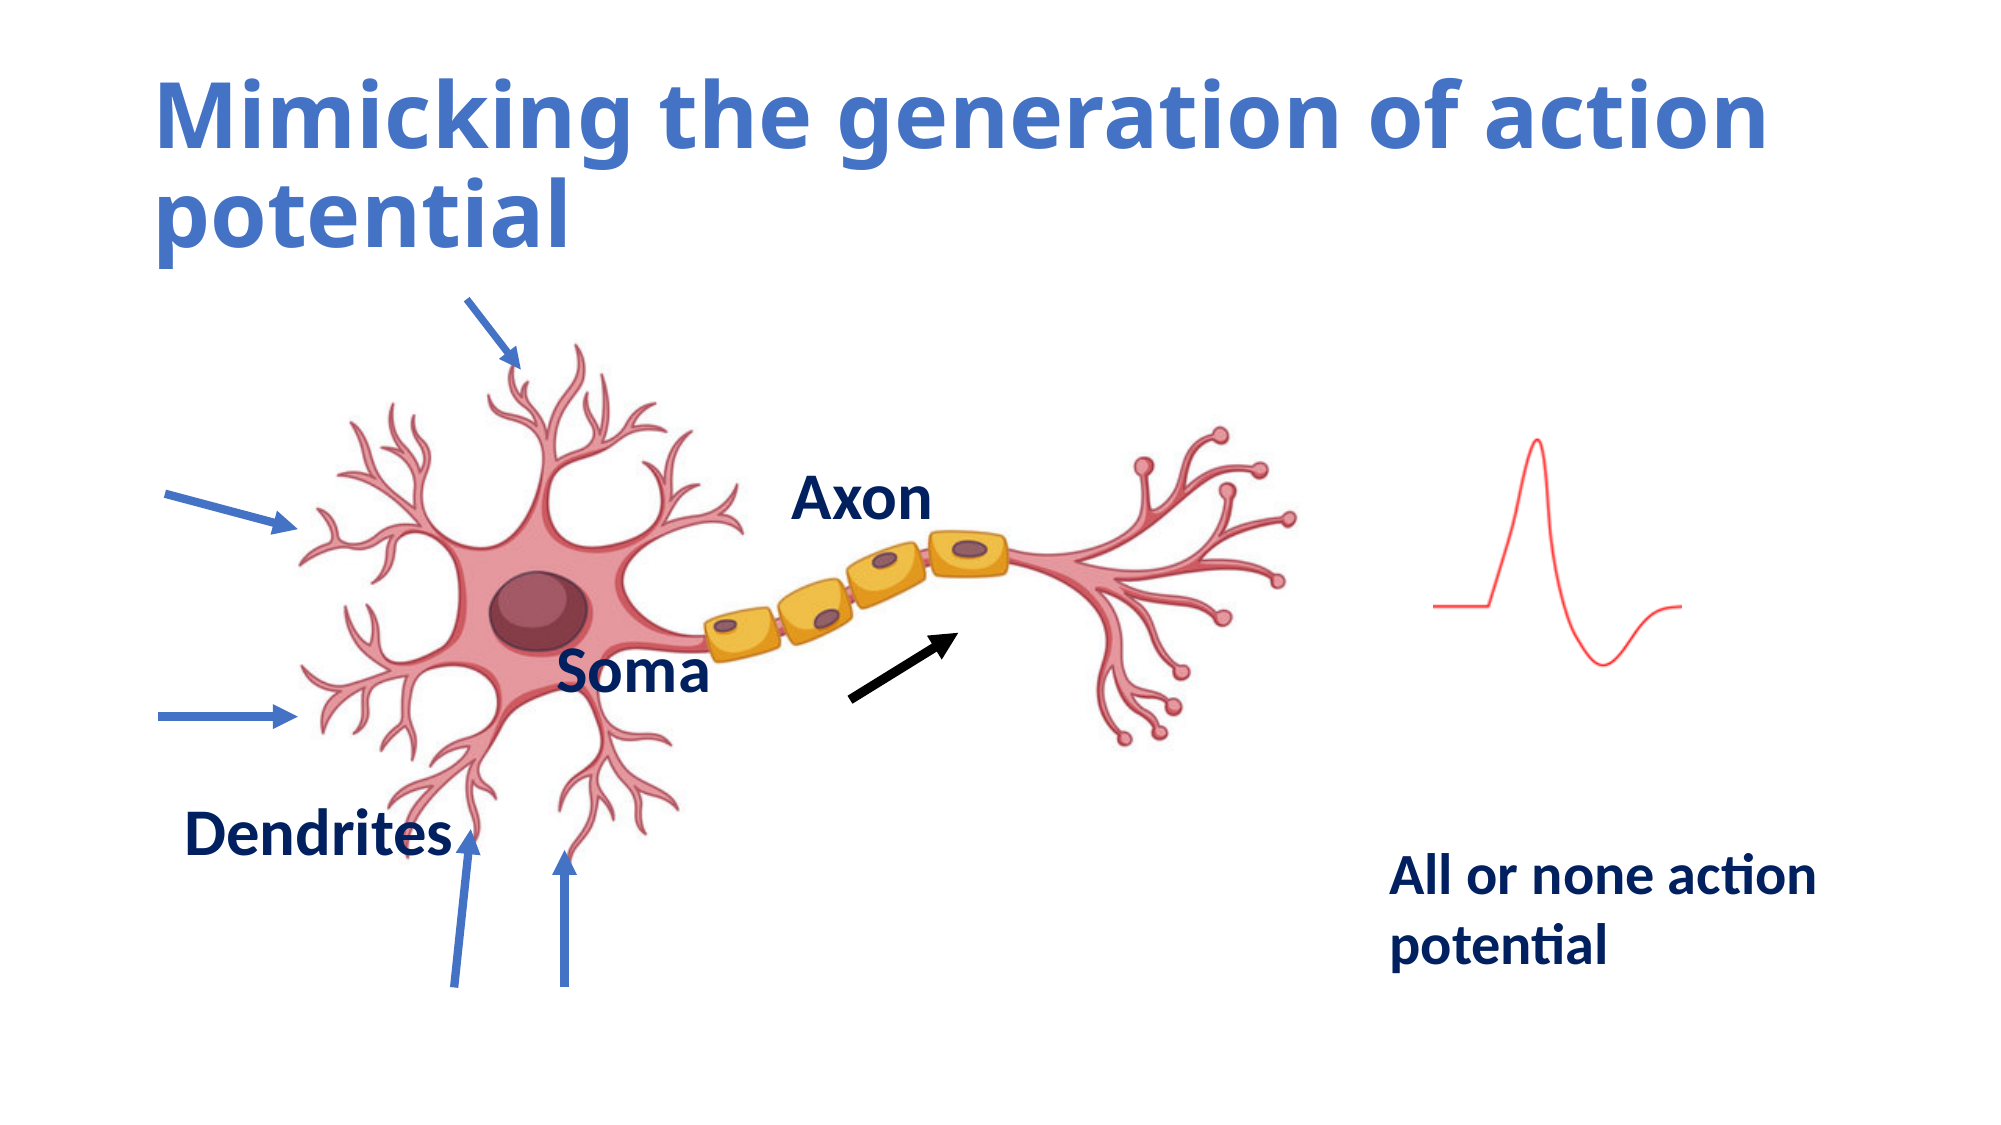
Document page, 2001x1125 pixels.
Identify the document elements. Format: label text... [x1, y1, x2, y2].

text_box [454, 829, 471, 988]
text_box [849, 632, 959, 700]
picture [286, 327, 1310, 890]
picture [1433, 436, 1682, 671]
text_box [466, 299, 521, 370]
text_box All or none action potential [1374, 829, 1842, 984]
text_box Dendrites [169, 781, 286, 876]
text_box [164, 493, 298, 530]
title Mimicking the generation of action potential [137, 59, 1863, 278]
